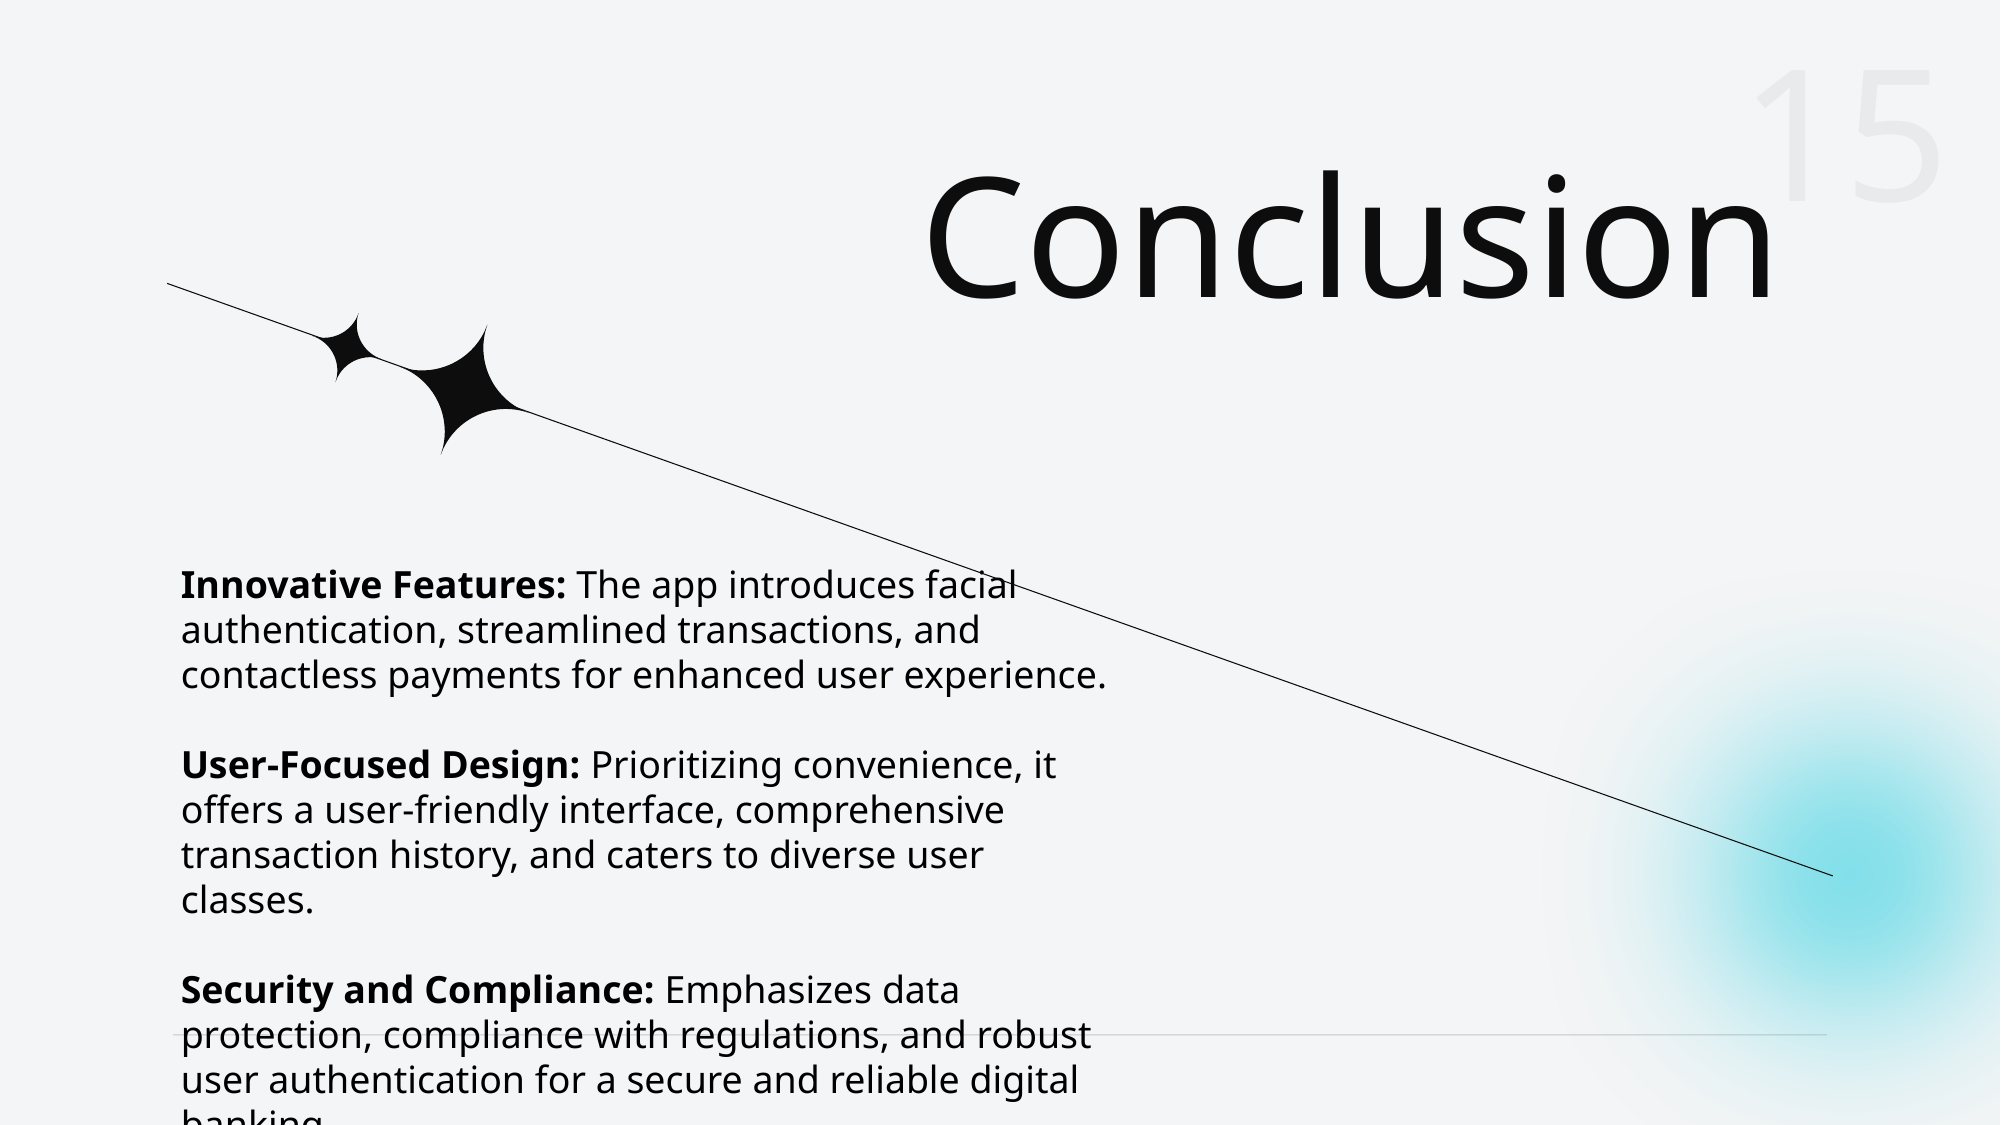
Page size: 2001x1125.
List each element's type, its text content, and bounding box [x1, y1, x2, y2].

text_box Conclusion [573, 162, 1798, 283]
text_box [167, 283, 1833, 876]
text_box Innovative Features: The app introduces facial authentication, streamlined transactions, and contactless payments for enhanced user experience. User-Focused Design: Prioritizing convenience, it offers a user-friendly interface, comprehensive transaction history, and caters to diverse user classes. Security and Compliance: Emphasizes data protection, compliance with regulations, and robust user authentication for a secure and reliable digital banking [166, 553, 1140, 1125]
